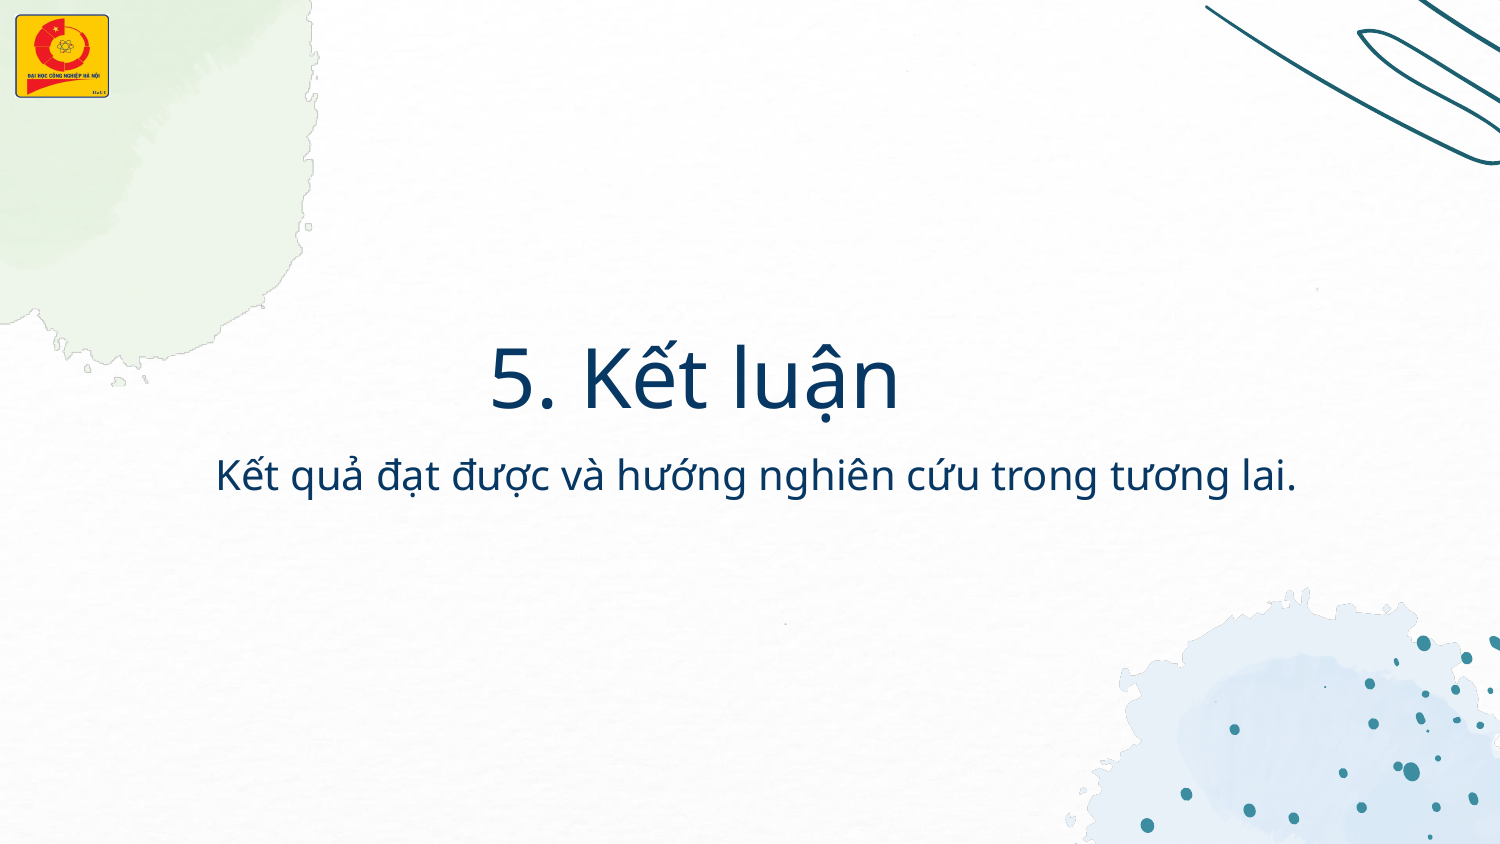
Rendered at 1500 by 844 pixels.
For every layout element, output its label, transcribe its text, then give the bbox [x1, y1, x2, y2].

title 5. Kết luận [0, 298, 1391, 452]
picture [1428, 0, 1500, 46]
picture [1363, 33, 1500, 128]
picture [0, 0, 1500, 844]
subtitle Kết quả đạt được và hướng nghiên cứu trong tương lai. [200, 418, 1391, 530]
